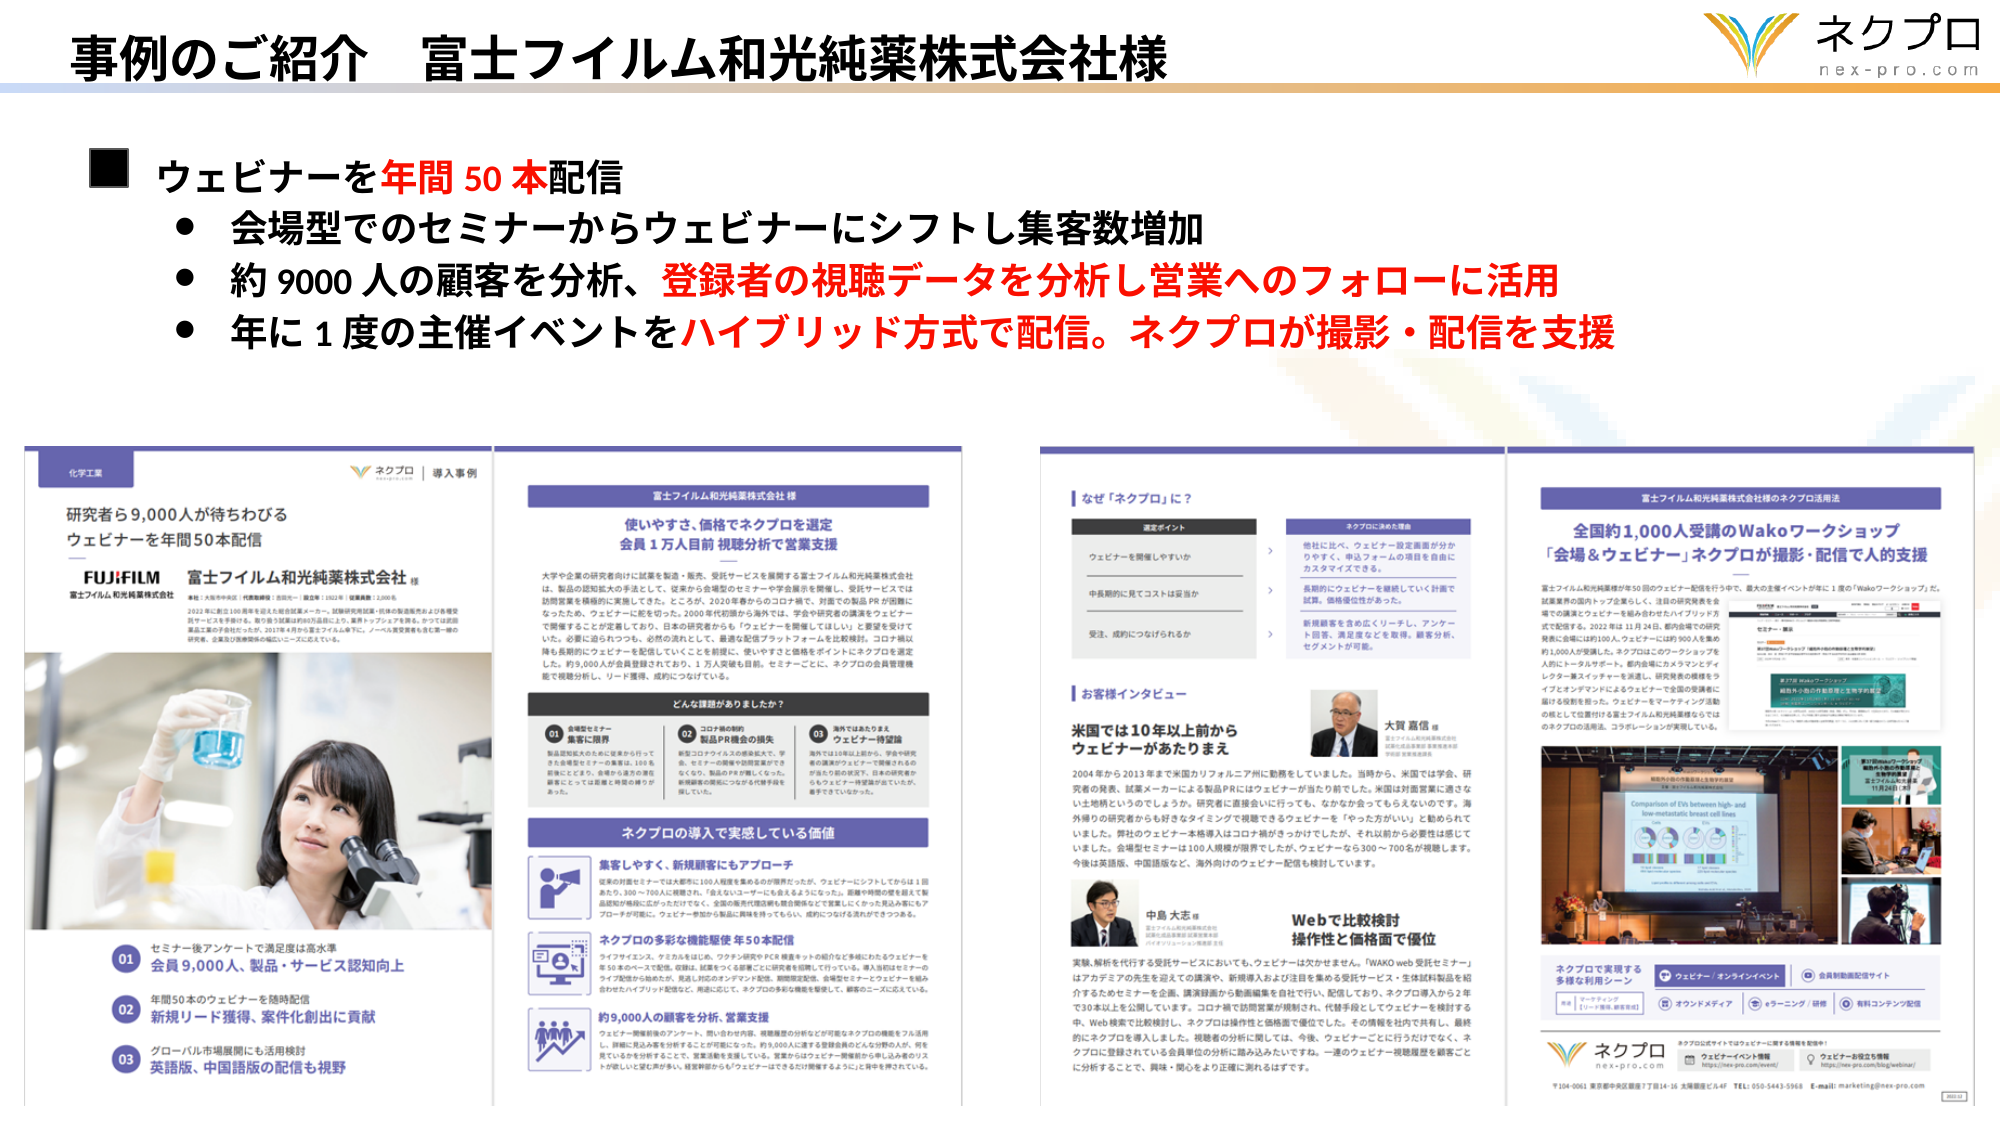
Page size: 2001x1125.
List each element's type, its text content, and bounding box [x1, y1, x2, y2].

text_box 事例のご紹介 富士フイルム和光純薬株式会社様 [69, 0, 1670, 83]
text_box ウェビナーを年間50本配信 会場型でのセミナーからウェビナーにシフトし集客数増加 約9000人の顧客を分析、登録者の視聴データを分析し営業へのフォローに活用 年に1度の主催イベントをハイブリッド方式で配信。ネクプロが撮影・配信を支援 [140, 139, 1860, 431]
picture [24, 445, 1976, 1106]
picture [1703, 12, 1979, 78]
text_box [90, 149, 129, 188]
